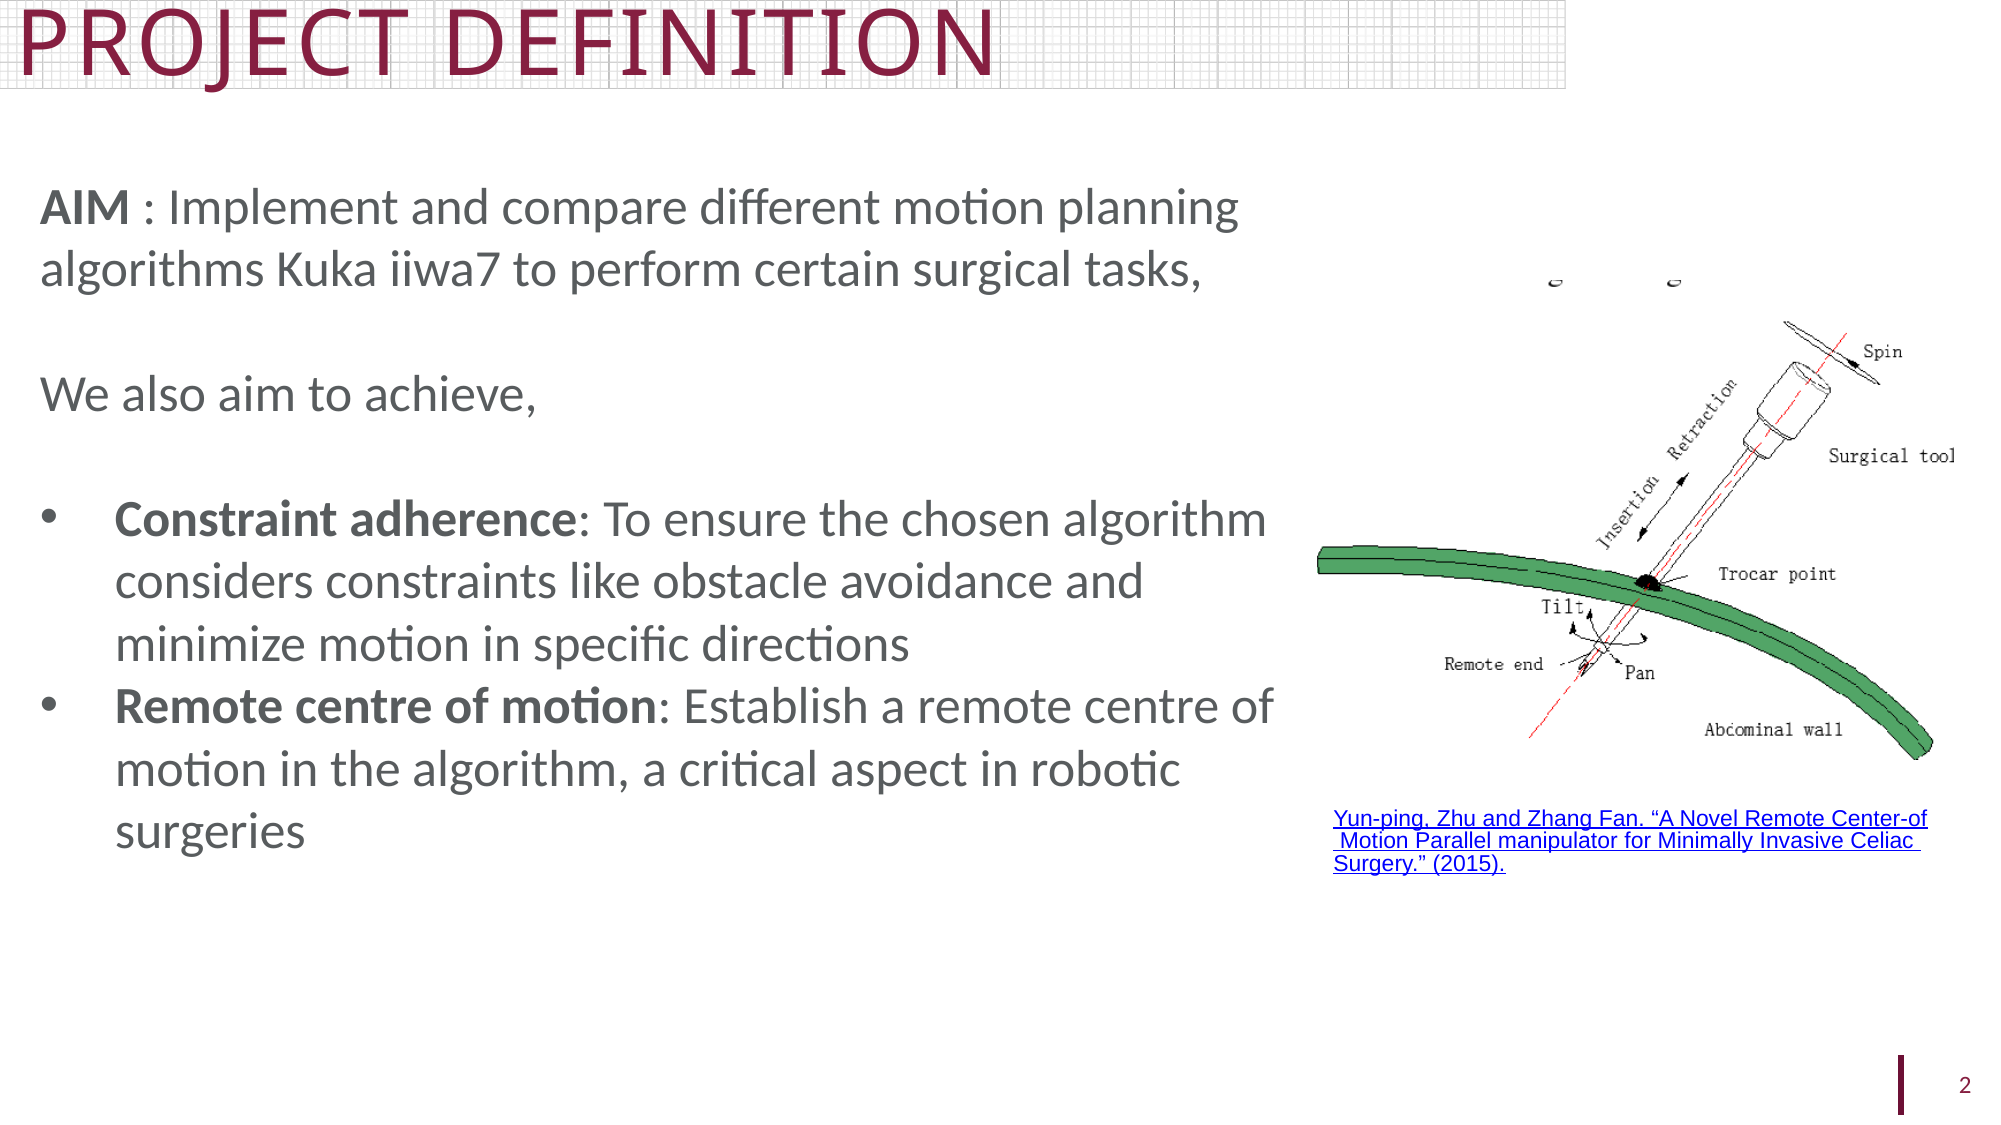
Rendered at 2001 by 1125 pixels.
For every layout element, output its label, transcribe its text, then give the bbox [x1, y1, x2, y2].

picture [0, 85, 1565, 89]
picture [1316, 280, 1954, 760]
text_box Yun-ping, Zhu and Zhang Fan. “A Novel Remote Center-of Motion Parallel manipulator for Minimally Invasive Celiac Surgery.” (2015). [1325, 795, 1941, 839]
slide_number 2 [1918, 1053, 1987, 1114]
list AIM : Implement and compare different motion planning algorithms Kuka iiwa7 to perform certain surgical tasks, We also aim to achieve, Constraint adherence: To ensure the chosen algorithm considers constraints like obstacle avoidance and minimize motion in specific directions Remote centre of motion: Establish a remote centre of motion in the algorithm, a critical aspect in robotic surgeries [24, 164, 1298, 1054]
title Project definition [0, 0, 1569, 85]
